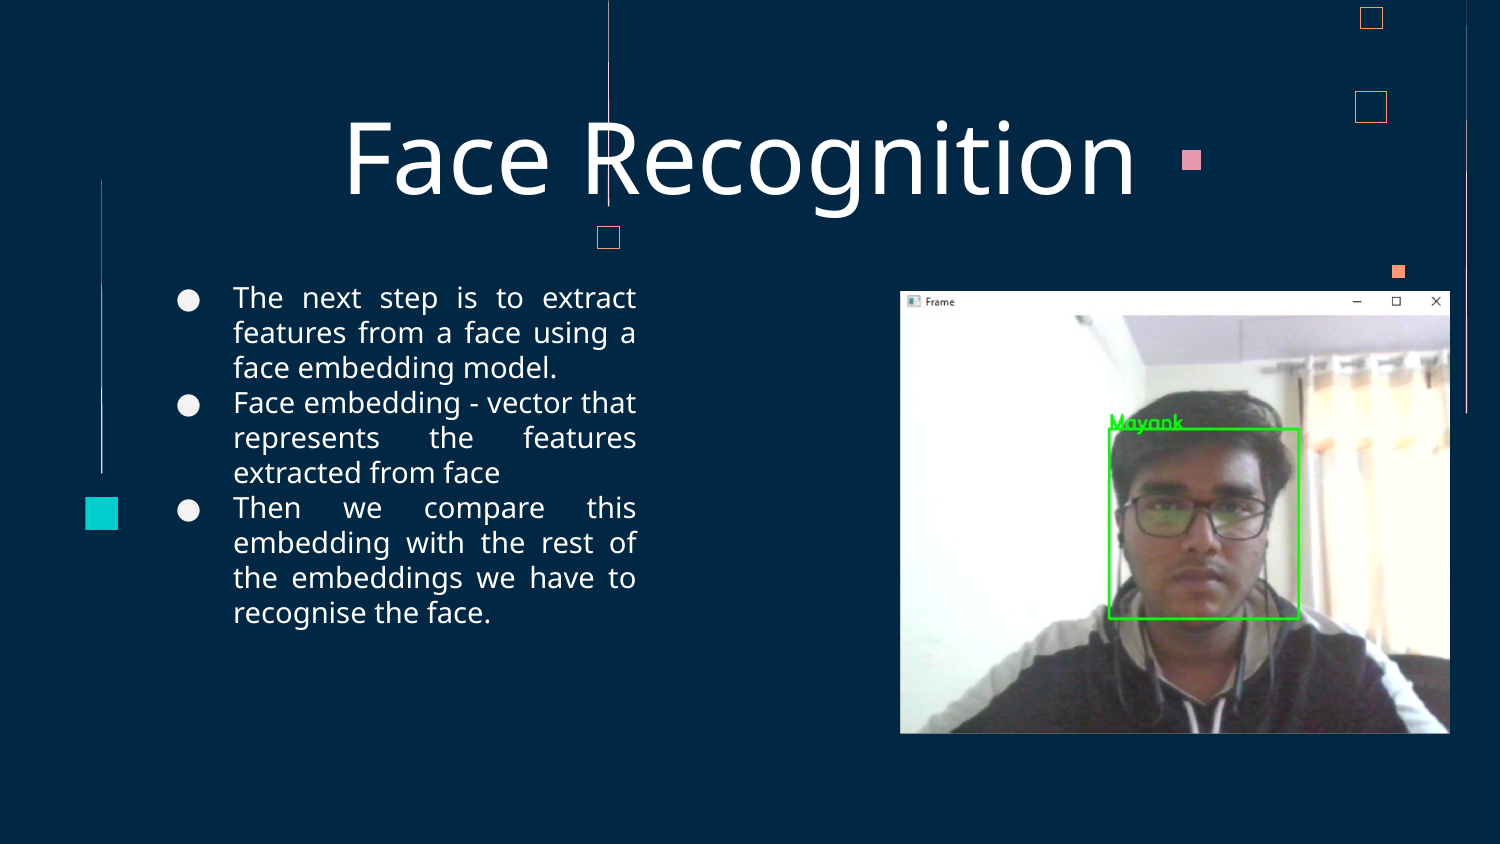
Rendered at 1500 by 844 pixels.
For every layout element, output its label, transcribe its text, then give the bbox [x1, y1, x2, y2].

subtitle The next step is to extract features from a face using a face embedding model. Face embedding - vector that represents the features extracted from face Then we compare this embedding with the rest of the embeddings we have to recognise the face. [143, 264, 652, 769]
picture [900, 291, 1451, 734]
title Face Recognition [194, 92, 1287, 230]
